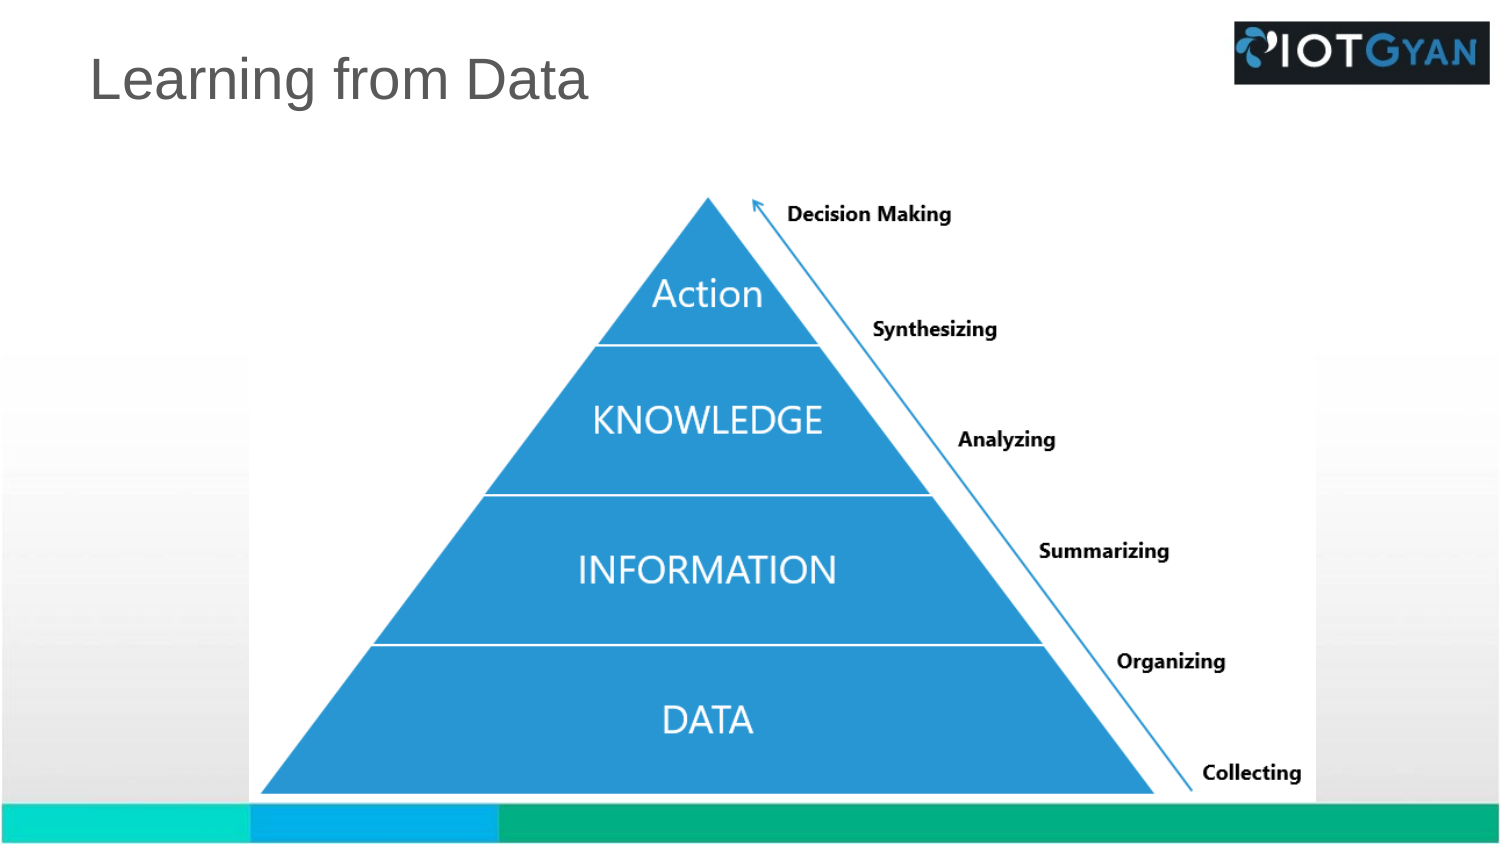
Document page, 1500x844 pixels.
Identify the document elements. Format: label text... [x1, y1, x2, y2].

title Learning from Data [75, 33, 1425, 122]
picture [1, 0, 1500, 844]
